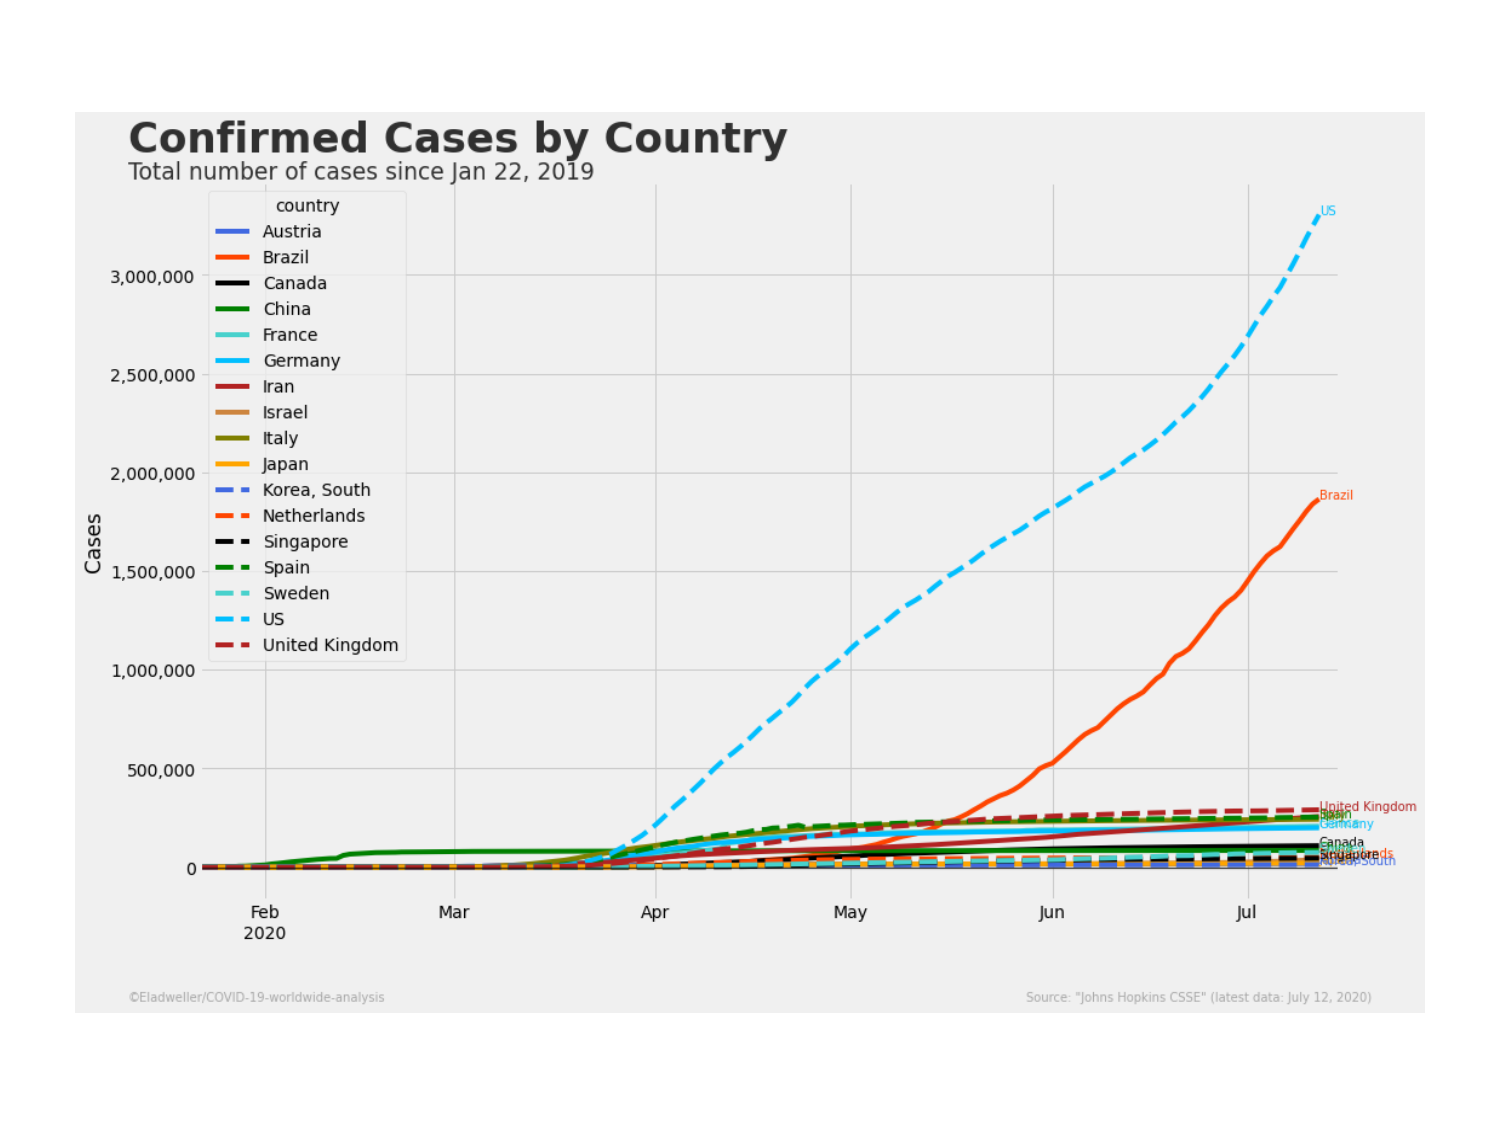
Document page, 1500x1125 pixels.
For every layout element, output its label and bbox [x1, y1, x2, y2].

picture [74, 112, 1426, 1013]
